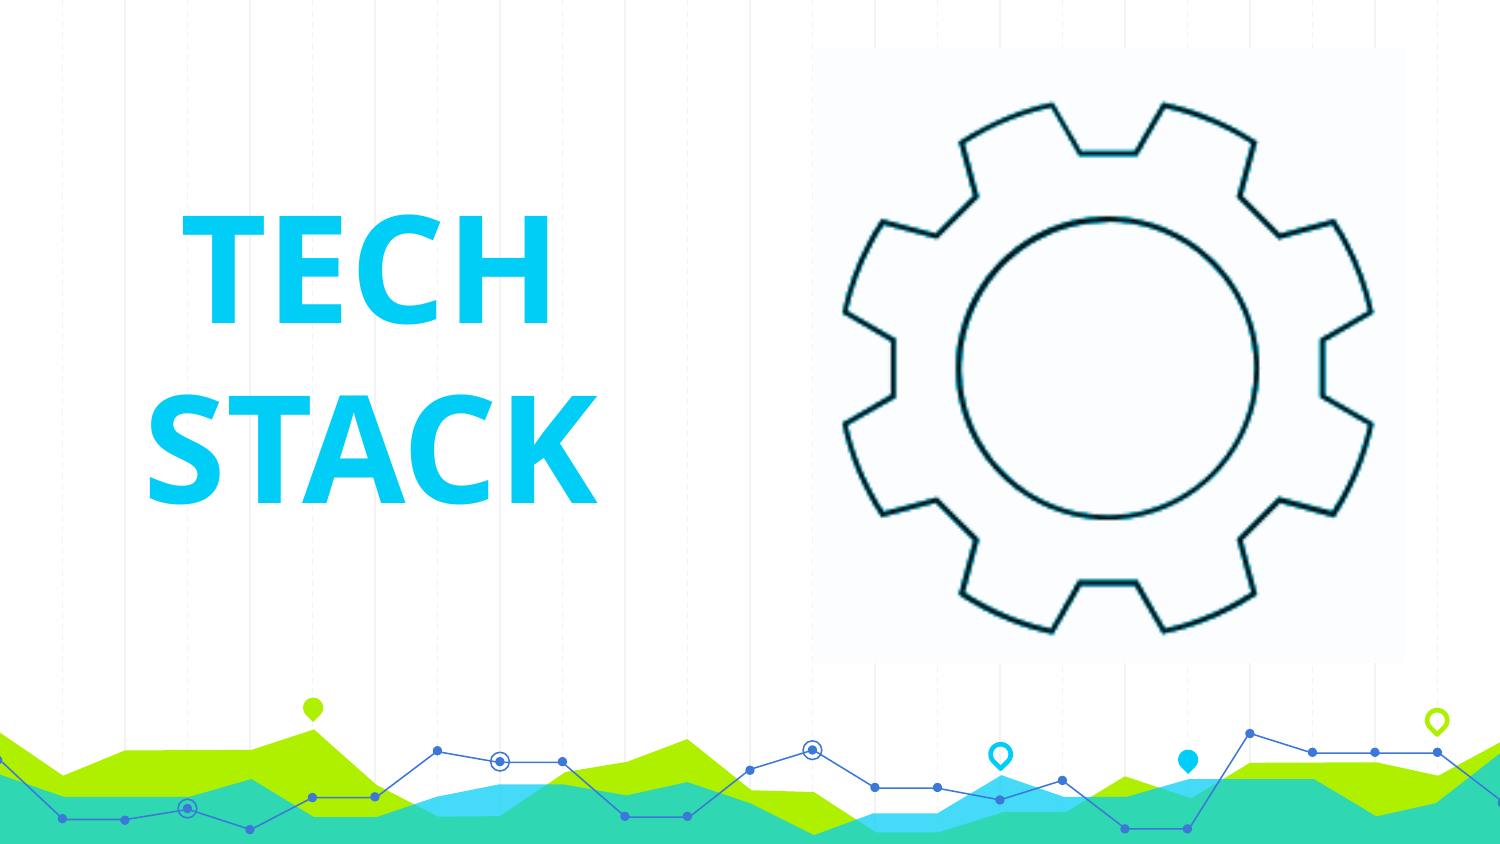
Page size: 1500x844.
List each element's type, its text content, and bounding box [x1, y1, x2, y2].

text_box TECH STACK [64, 158, 677, 549]
picture [813, 48, 1405, 664]
